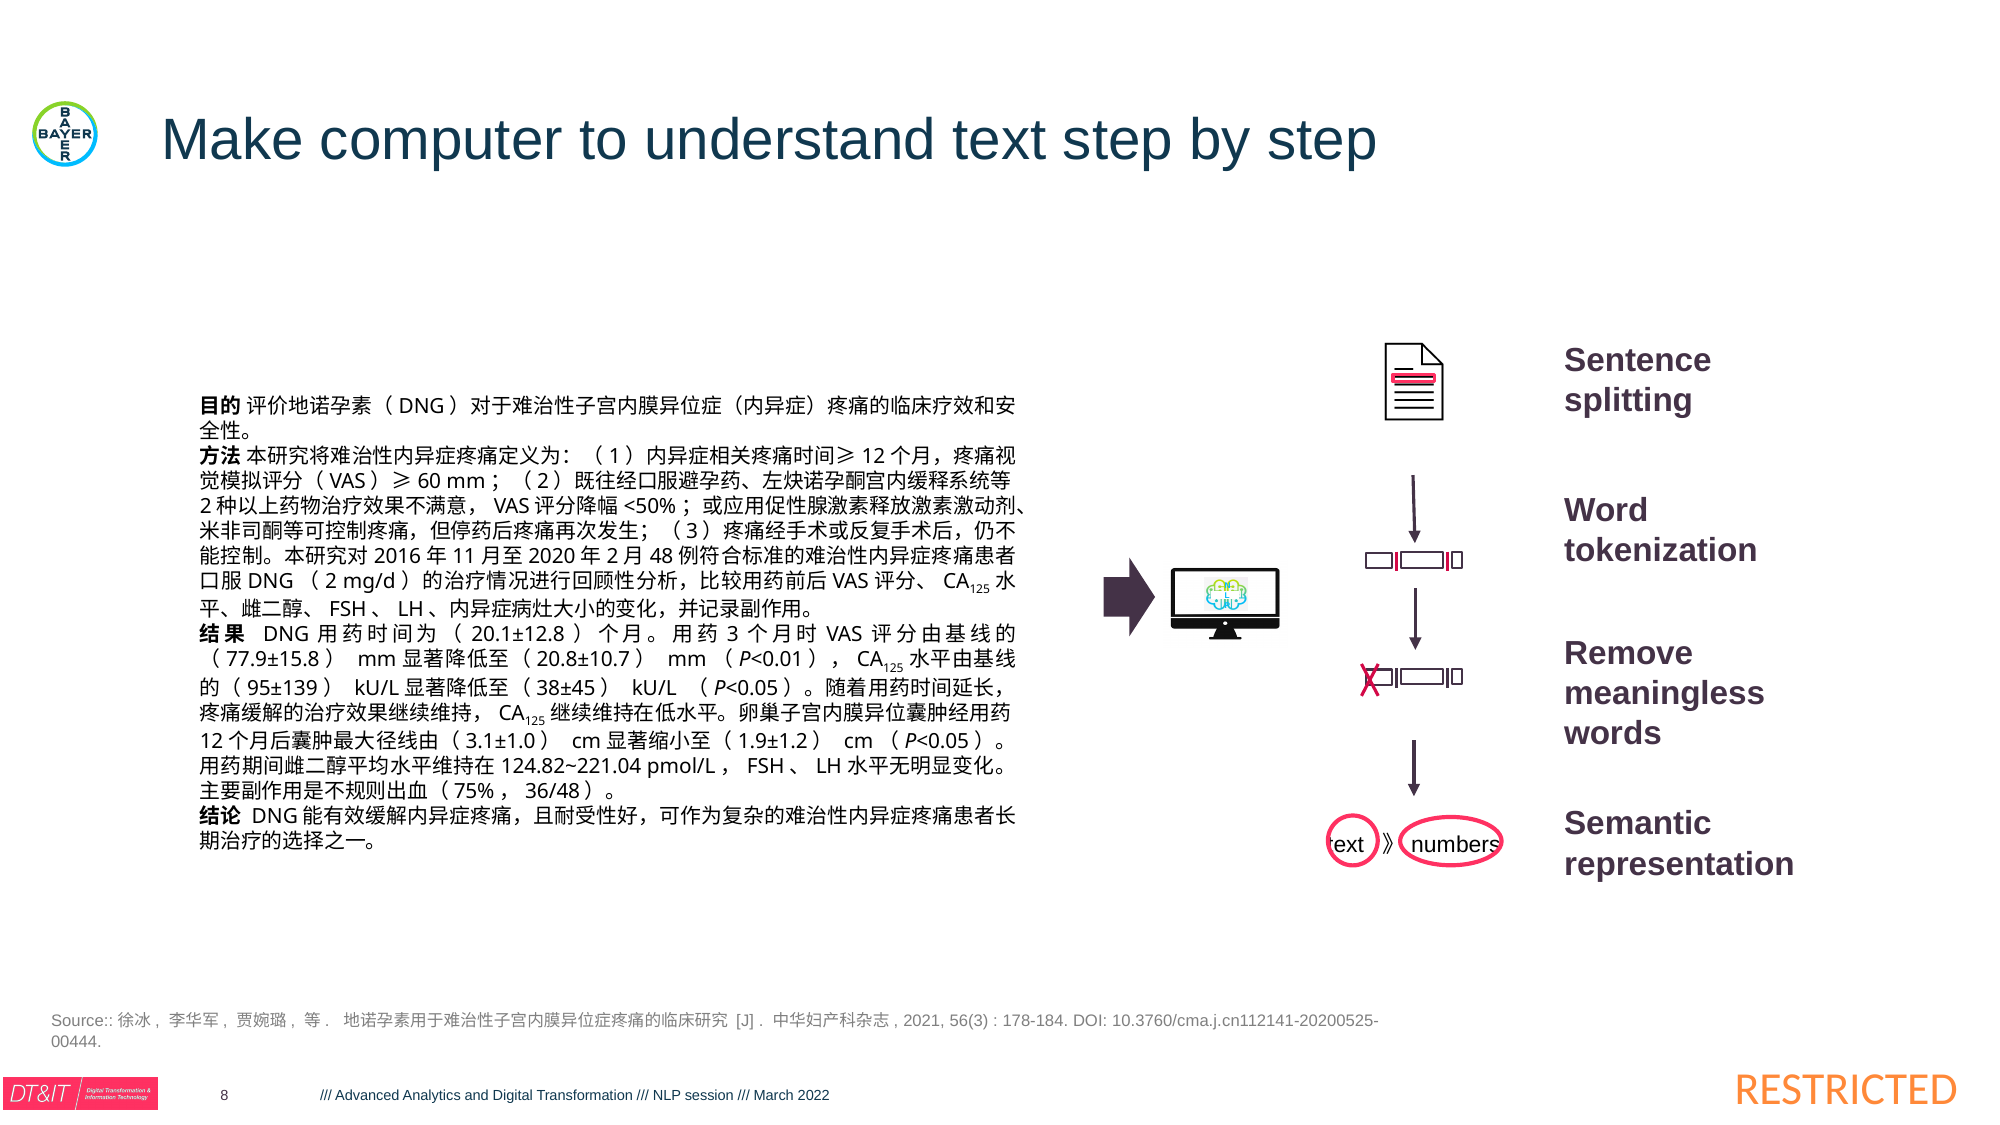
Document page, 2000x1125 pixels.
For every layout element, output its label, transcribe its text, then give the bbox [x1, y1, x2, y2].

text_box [1412, 474, 1416, 544]
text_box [1163, 560, 1289, 648]
slide_number 8 [192, 1085, 257, 1104]
text_box Remove meaningless words [1547, 662, 1837, 720]
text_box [1382, 667, 1463, 688]
text_box Semantic representation [1547, 821, 1934, 863]
text_box Sentence splitting [1547, 355, 1834, 402]
picture [3, 1077, 158, 1110]
text_box 目的 评价地诺孕素（DNG）对于难治性子宫内膜异位症（内异症）疼痛的临床疗效和安全性。 方法 本研究将难治性内异症疼痛定义为：（1）内异症相关疼痛时间≥12个月，疼痛视觉模拟评分（VAS）≥60 mm；（2）既往经口服避孕药、左炔诺孕酮宫内缓释系统等2种以上药物治疗效果不满意，VAS评分降幅<50%；或应用促性腺激素释放激素激动剂、米非司酮等可控制疼痛，但停药后疼痛再次发生；（3）疼痛经手术或反复手术后，仍不能控制。本研究对2016年11月至2020年2月48例符合标准的难治性内异症疼痛患者口服DNG（2 mg/d）的治疗情况进行回顾性分析，比较用药前后VAS评分、CA125水平、雌二醇、FSH、LH、内异症病灶大小的变化，并记录副作用。 结果 DNG用药时间为（20.1±12.8）个月。用药3个月时VAS评分由基线的（77.9±15.8） mm显著降低至（20.8±10.7） mm（P<0.01），CA125水平由基线的（95±139） kU/L显著降低至（38±45） kU/L （P<0.05）。随着用药时间延长，疼痛缓解的治疗效果继续维持，CA125继续维持在低水平。卵巢子宫内膜异位囊肿经用药12个月后囊肿最大径线由（3.1±1.0） cm显著缩小至（1.9±1.2） cm（P<0.05）。用药期间雌二醇平均水平维持在124.82~221.04 pmol/L，FSH、LH水平无明显变化。主要副作用是不规则出血（75%，36/48）。 结论 DNG能有效缓解内异症疼痛，且耐受性好，可作为复杂的难治性内异症疼痛患者长期治疗的选择之一。 [183, 354, 1033, 892]
text_box Word tokenization [1547, 504, 1820, 551]
text_box Source::徐冰, 李华军, 贾婉璐, 等. 地诺孕素用于难治性子宫内膜异位症疼痛的临床研究 [J] . 中华妇产科杂志, 2021, 56(3) : 178-184. DOI: 10.3760/cma.j.cn112141-20200525-00444. [51, 1010, 1386, 1055]
picture [64, 105, 82, 112]
footer /// Advanced Analytics and Digital Transformation /// NLP session /// March 2022 [320, 1085, 1738, 1104]
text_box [1361, 663, 1379, 696]
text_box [1317, 815, 1511, 866]
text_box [1365, 551, 1463, 572]
text_box [1101, 555, 1157, 639]
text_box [1367, 335, 1461, 429]
title Make computer to understand text step by step [161, 29, 1933, 172]
